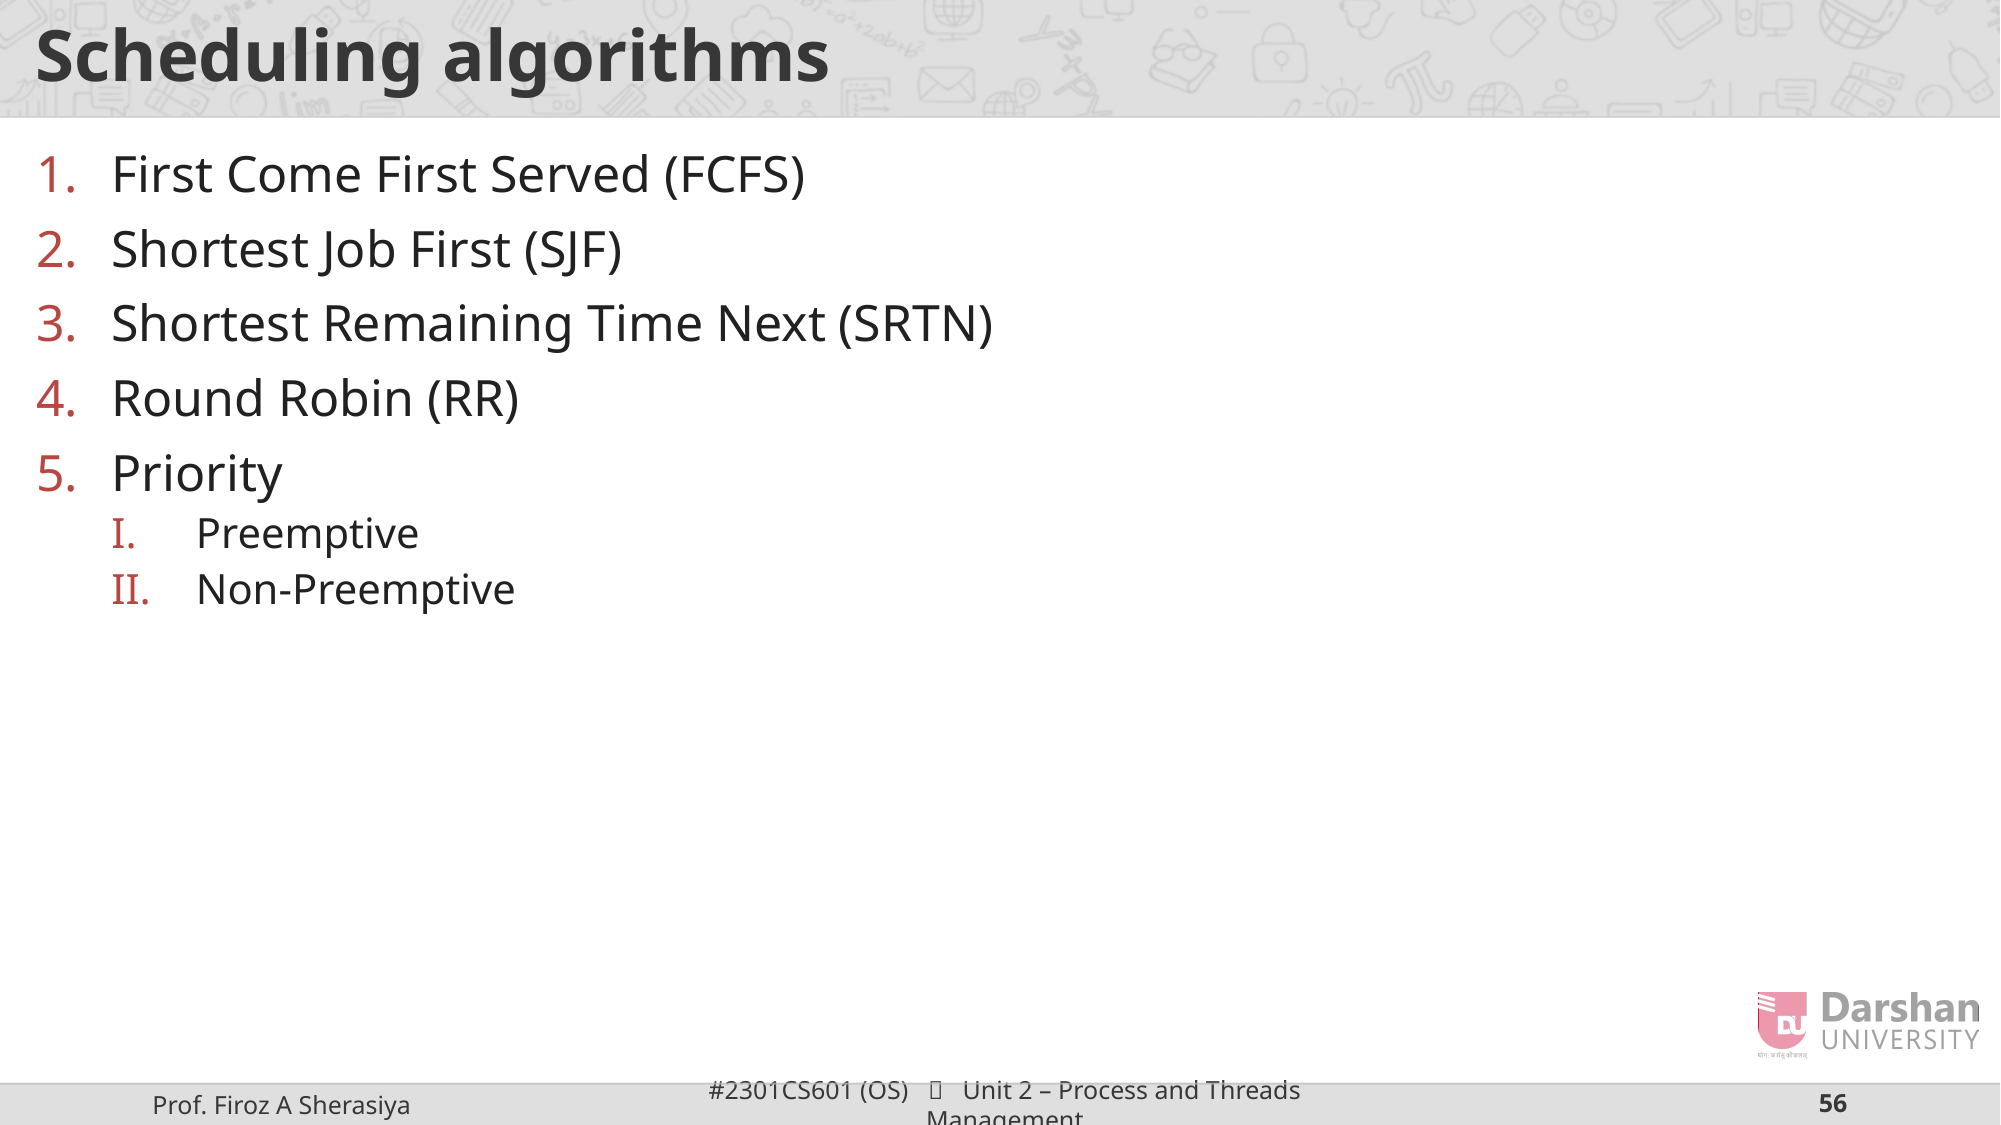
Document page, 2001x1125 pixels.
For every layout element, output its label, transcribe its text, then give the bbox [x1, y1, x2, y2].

list First Come First Served (FCFS) Shortest Job First (SJF) Shortest Remaining Time Next (SRTN) Round Robin (RR) Priority Preemptive Non-Preemptive [21, 141, 1979, 1059]
title Scheduling algorithms [0, 0, 2000, 117]
